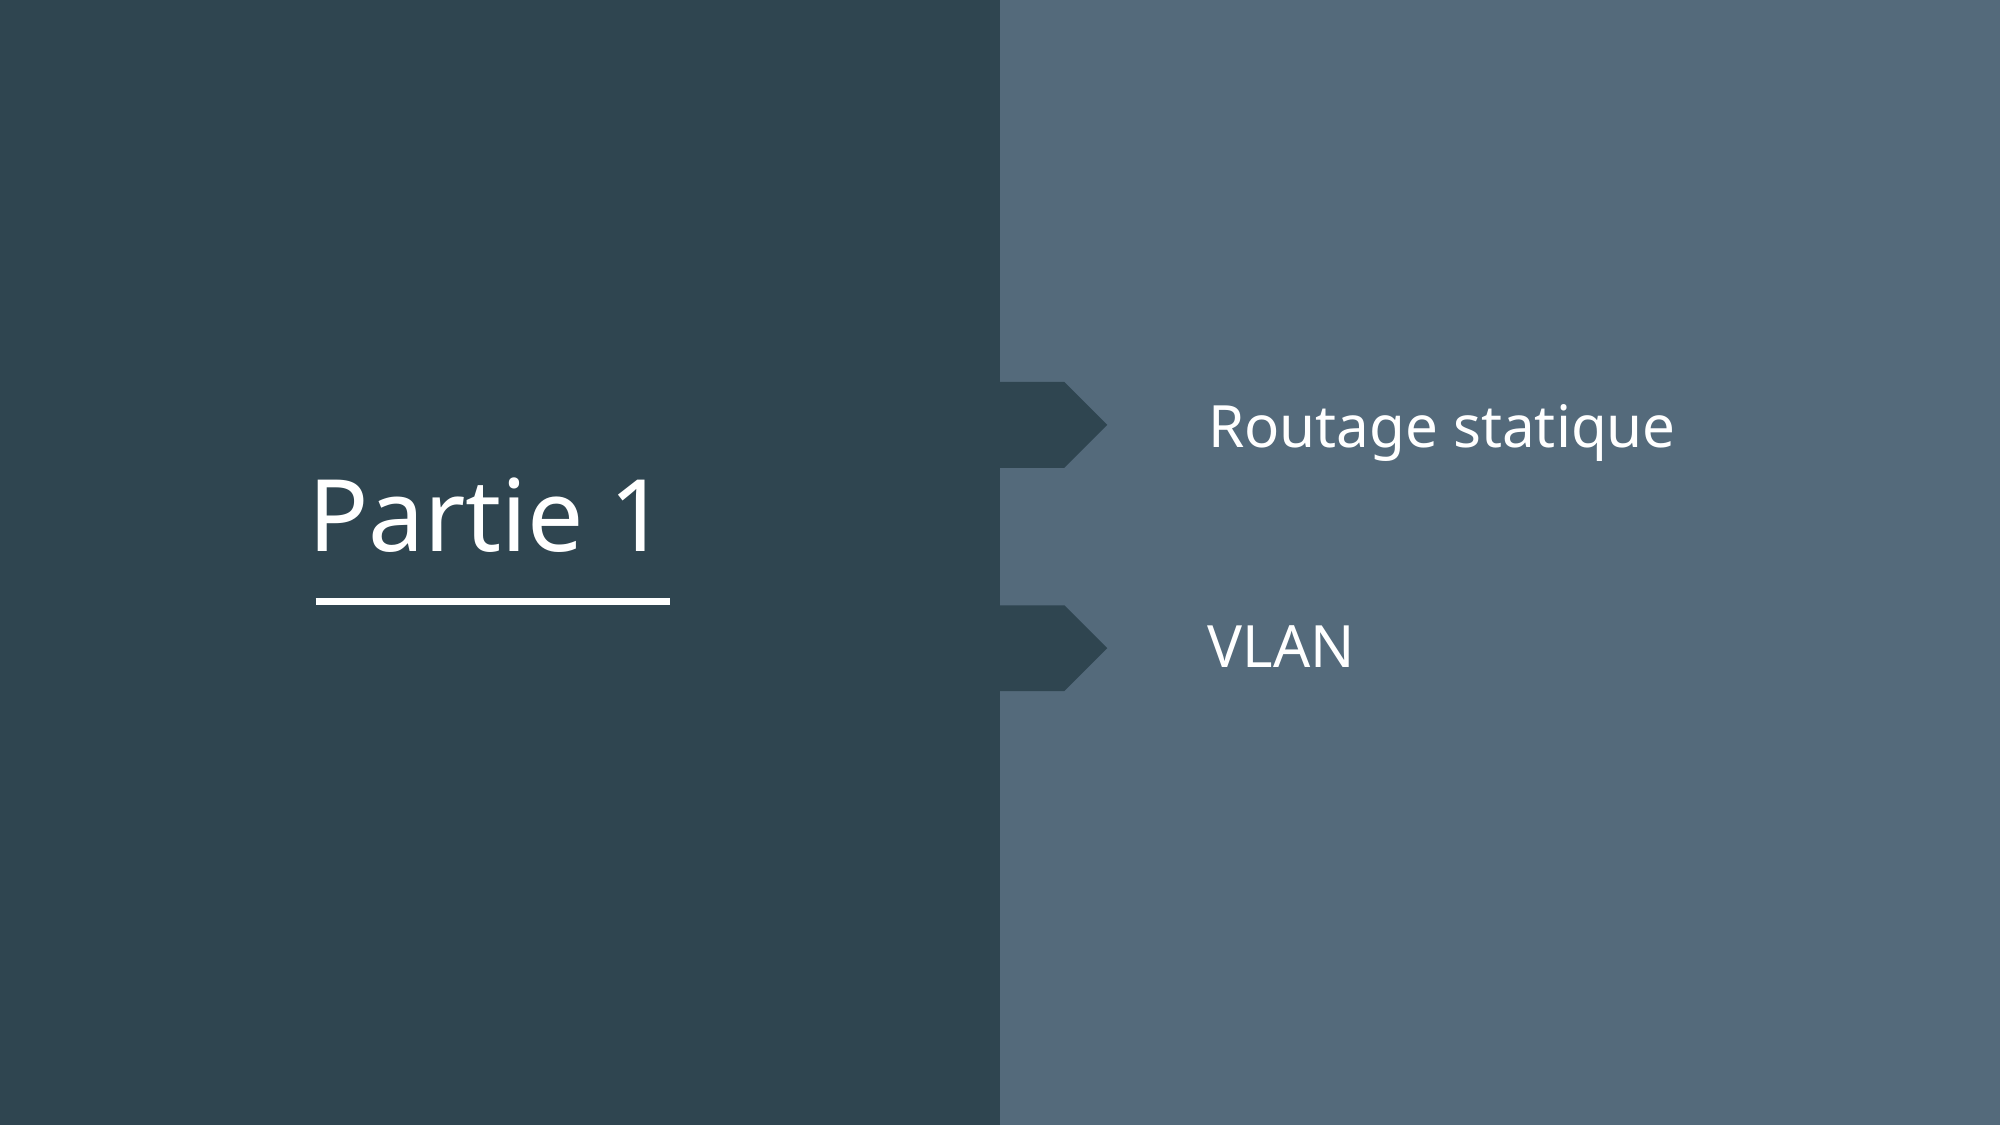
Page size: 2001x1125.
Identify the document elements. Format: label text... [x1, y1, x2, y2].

text_box [0, 0, 1001, 1125]
text_box [980, 604, 1109, 693]
text_box [980, 380, 1109, 469]
text_box Routage statique [1193, 381, 1781, 467]
text_box VLAN [1192, 601, 1641, 687]
title Partie 1 [293, 467, 723, 581]
